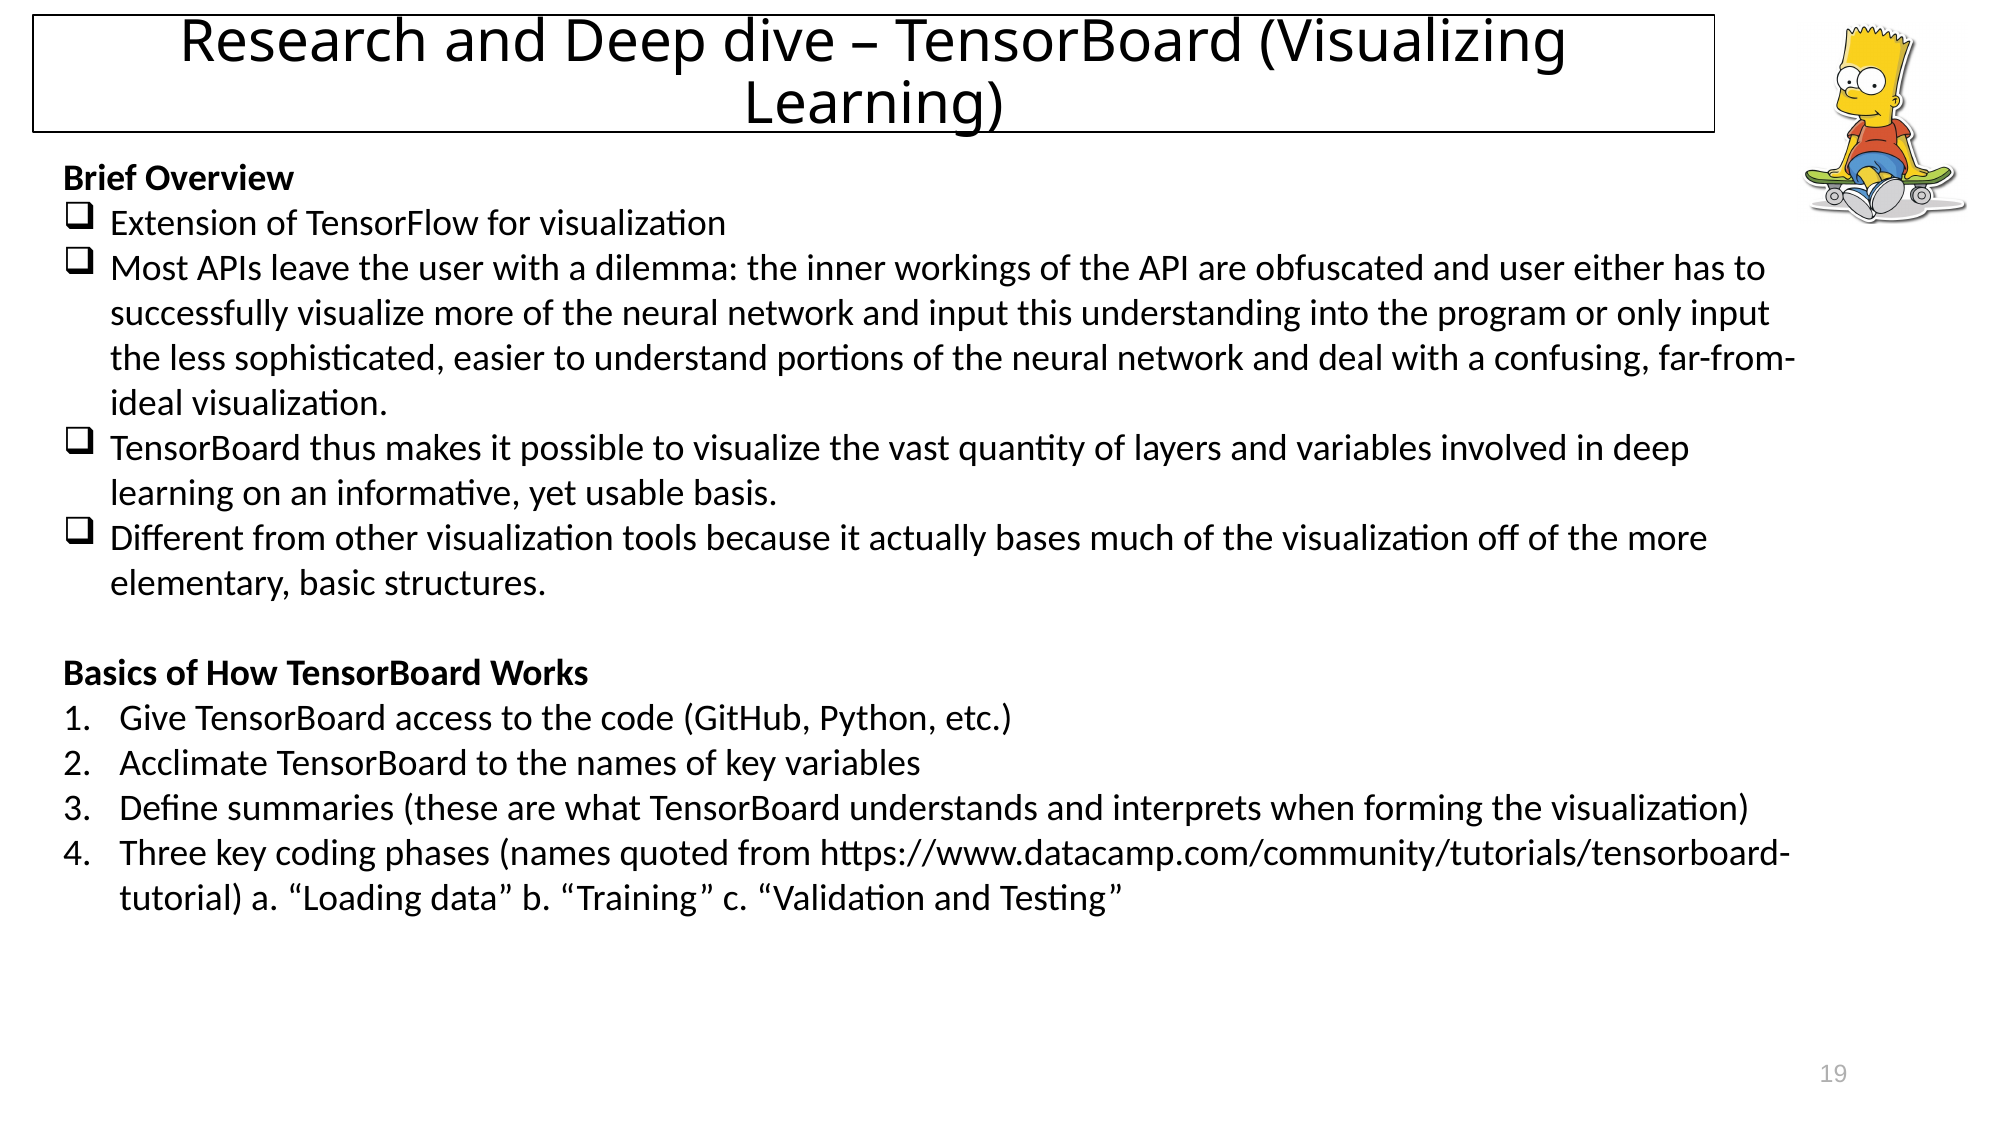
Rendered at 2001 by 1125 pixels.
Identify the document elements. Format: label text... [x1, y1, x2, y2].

text_box Research and Deep dive – TensorBoard (Visualizing Learning) [33, 15, 1715, 133]
text_box Brief Overview Extension of TensorFlow for visualization Most APIs leave the user with a dilemma: the inner workings of the API are obfuscated and user either has to successfully visualize more of the neural network and input this understanding into the program or only input the less sophisticated, easier to understand portions of the neural network and deal with a confusing, far-from-ideal visualization. TensorBoard thus makes it possible to visualize the vast quantity of layers and variables involved in deep learning on an informative, yet usable basis. Different from other visualization tools because it actually bases much of the visualization off of the more elementary, basic structures. Basics of How TensorBoard Works Give TensorBoard access to the code (GitHub, Python, etc.) Acclimate TensorBoard to the names of key variables Define summaries (these are what TensorBoard understands and interprets when forming the visualization) Three key coding phases (names quoted from https://www.datacamp.com/community/tutorials/tensorboard-tutorial) a. “Loading data” b. “Training” c. “Validation and Testing” [48, 145, 1818, 926]
slide_number 19 [1412, 1042, 1863, 1103]
picture [1797, 22, 1968, 224]
